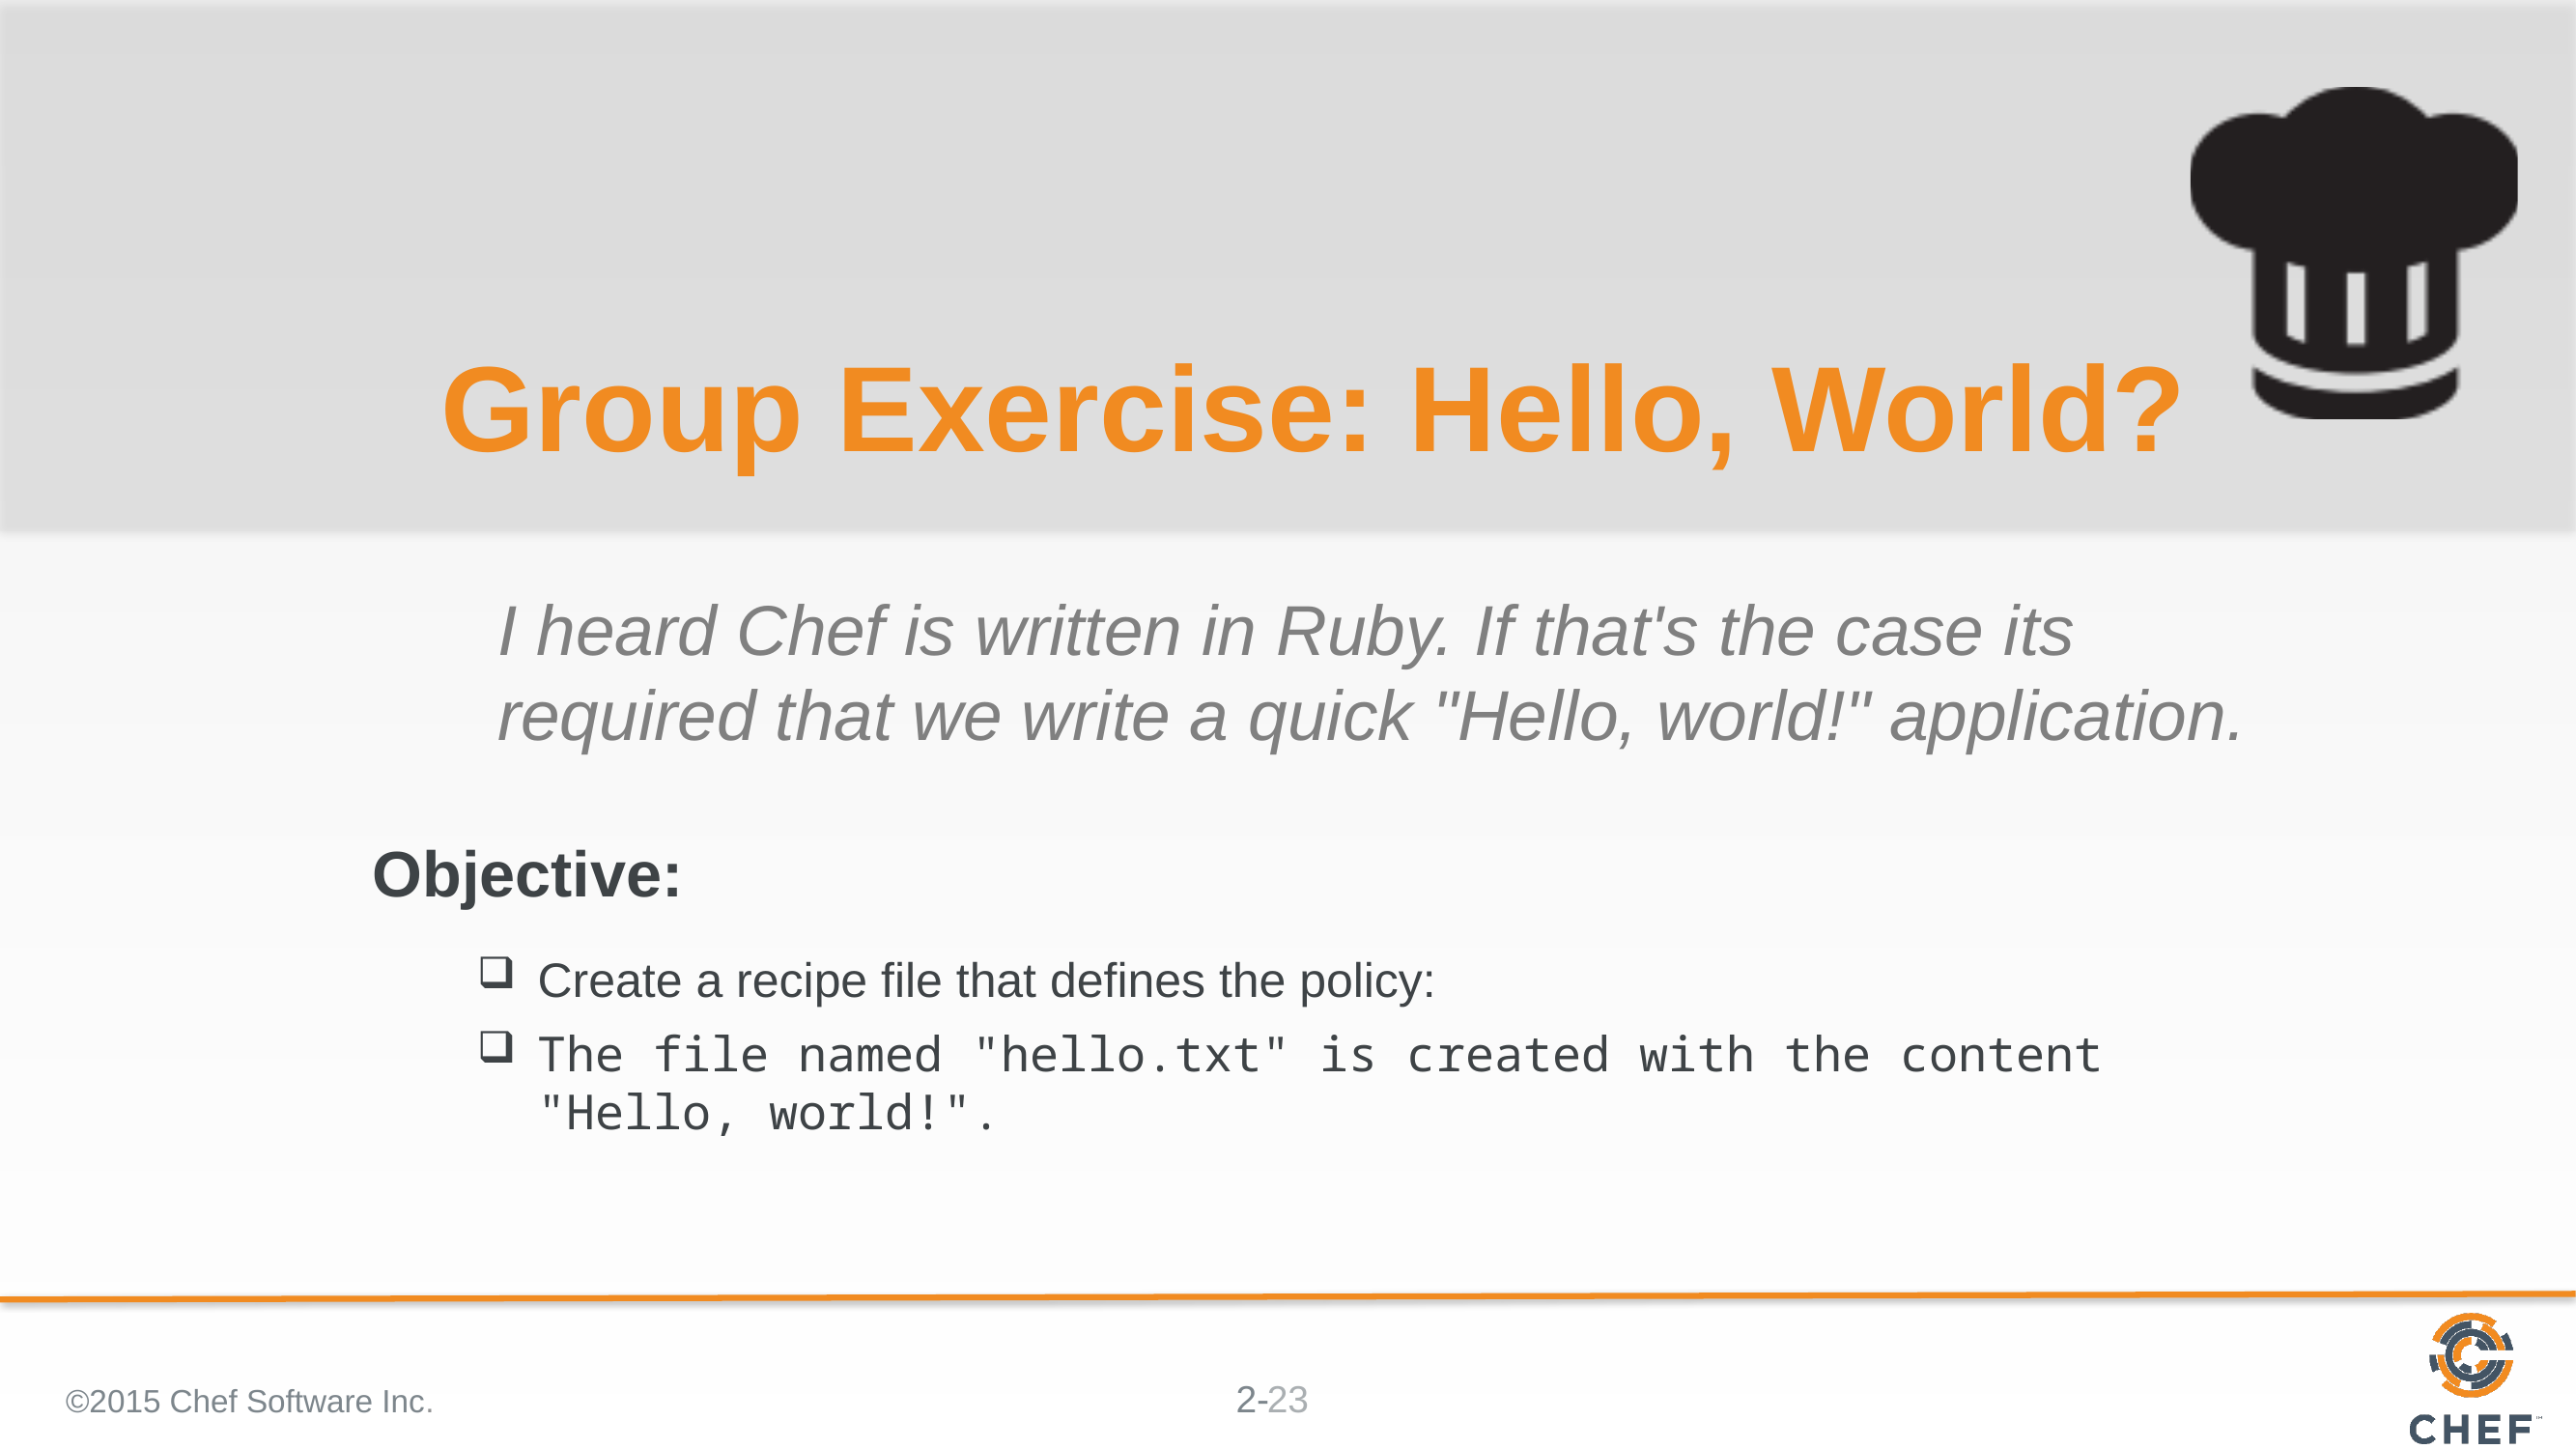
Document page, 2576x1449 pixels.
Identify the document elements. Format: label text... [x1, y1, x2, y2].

footer ©2015 Chef Software Inc. [51, 1359, 952, 1440]
slide_number 23 [998, 1359, 1578, 1437]
title Group Exercise: Hello, World? [426, 268, 2217, 556]
picture [2399, 1297, 2550, 1449]
list Create a recipe file that defines the policy: The file named "hello.txt" is created with the content "Hello, world!". [477, 949, 2271, 1243]
list I heard Chef is written in Ruby. If that's the case its required that we write a quick "Hello, world!" application. [478, 549, 2272, 791]
